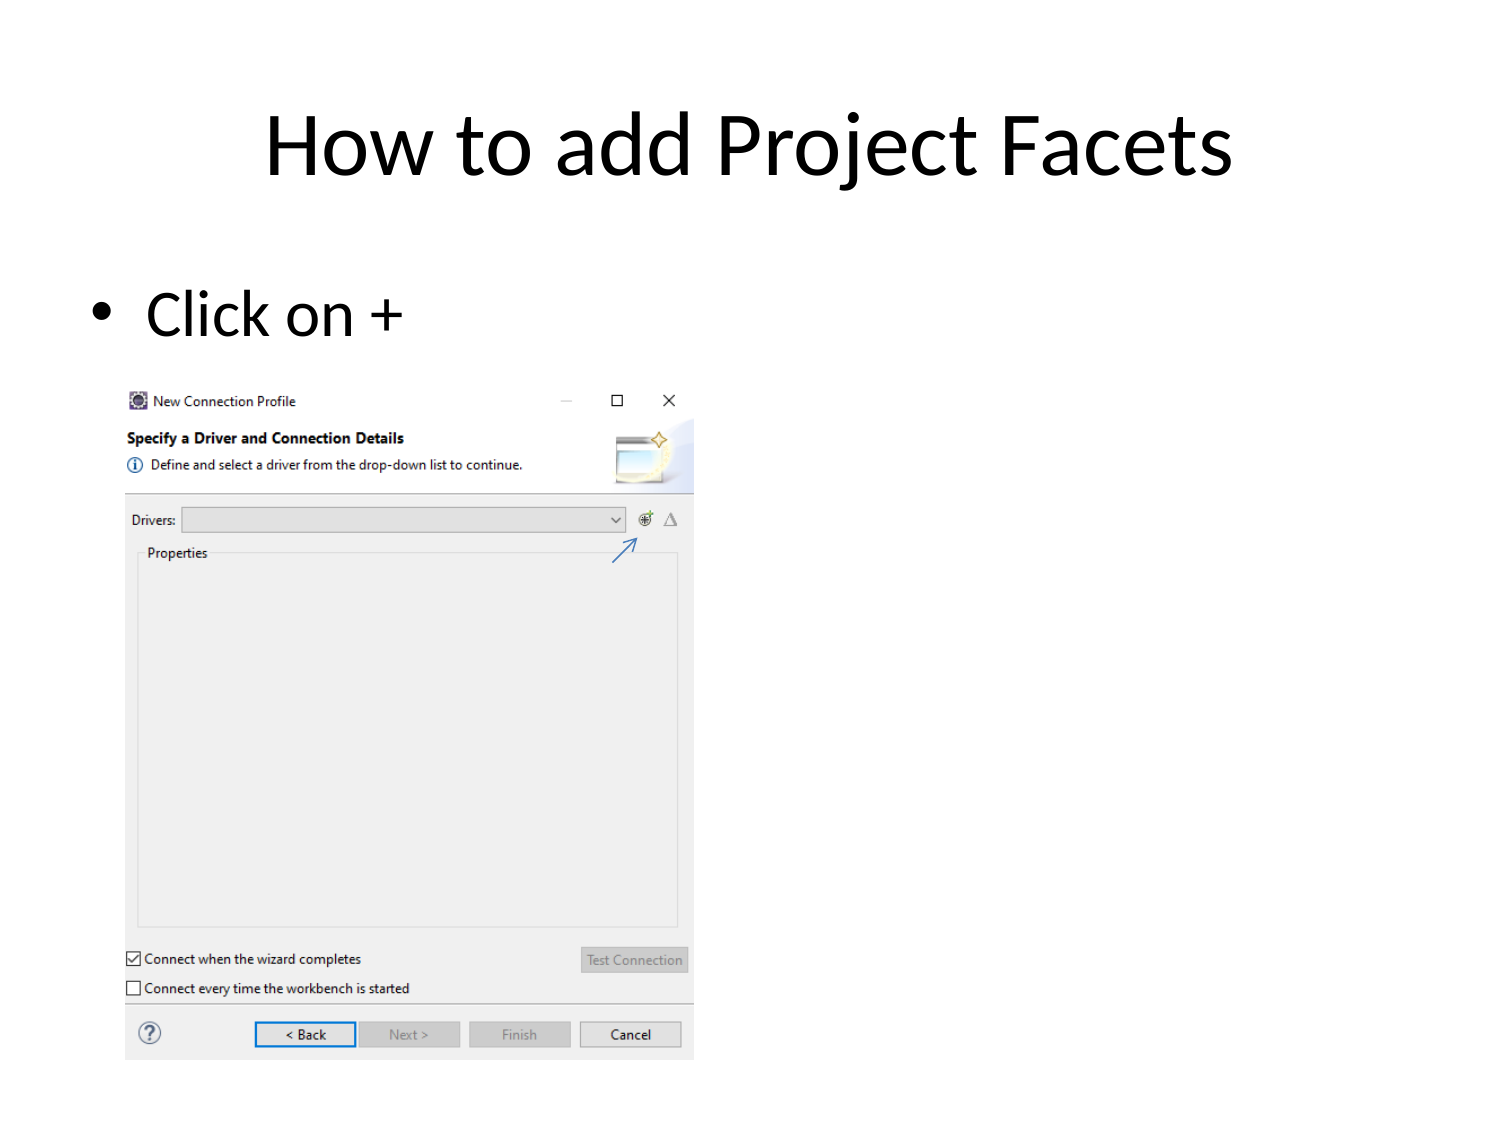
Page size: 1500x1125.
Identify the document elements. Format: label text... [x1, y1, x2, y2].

list Click on + [75, 262, 1425, 1005]
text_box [612, 537, 638, 563]
title How to add Project Facets [75, 45, 1425, 233]
picture [124, 387, 695, 1060]
